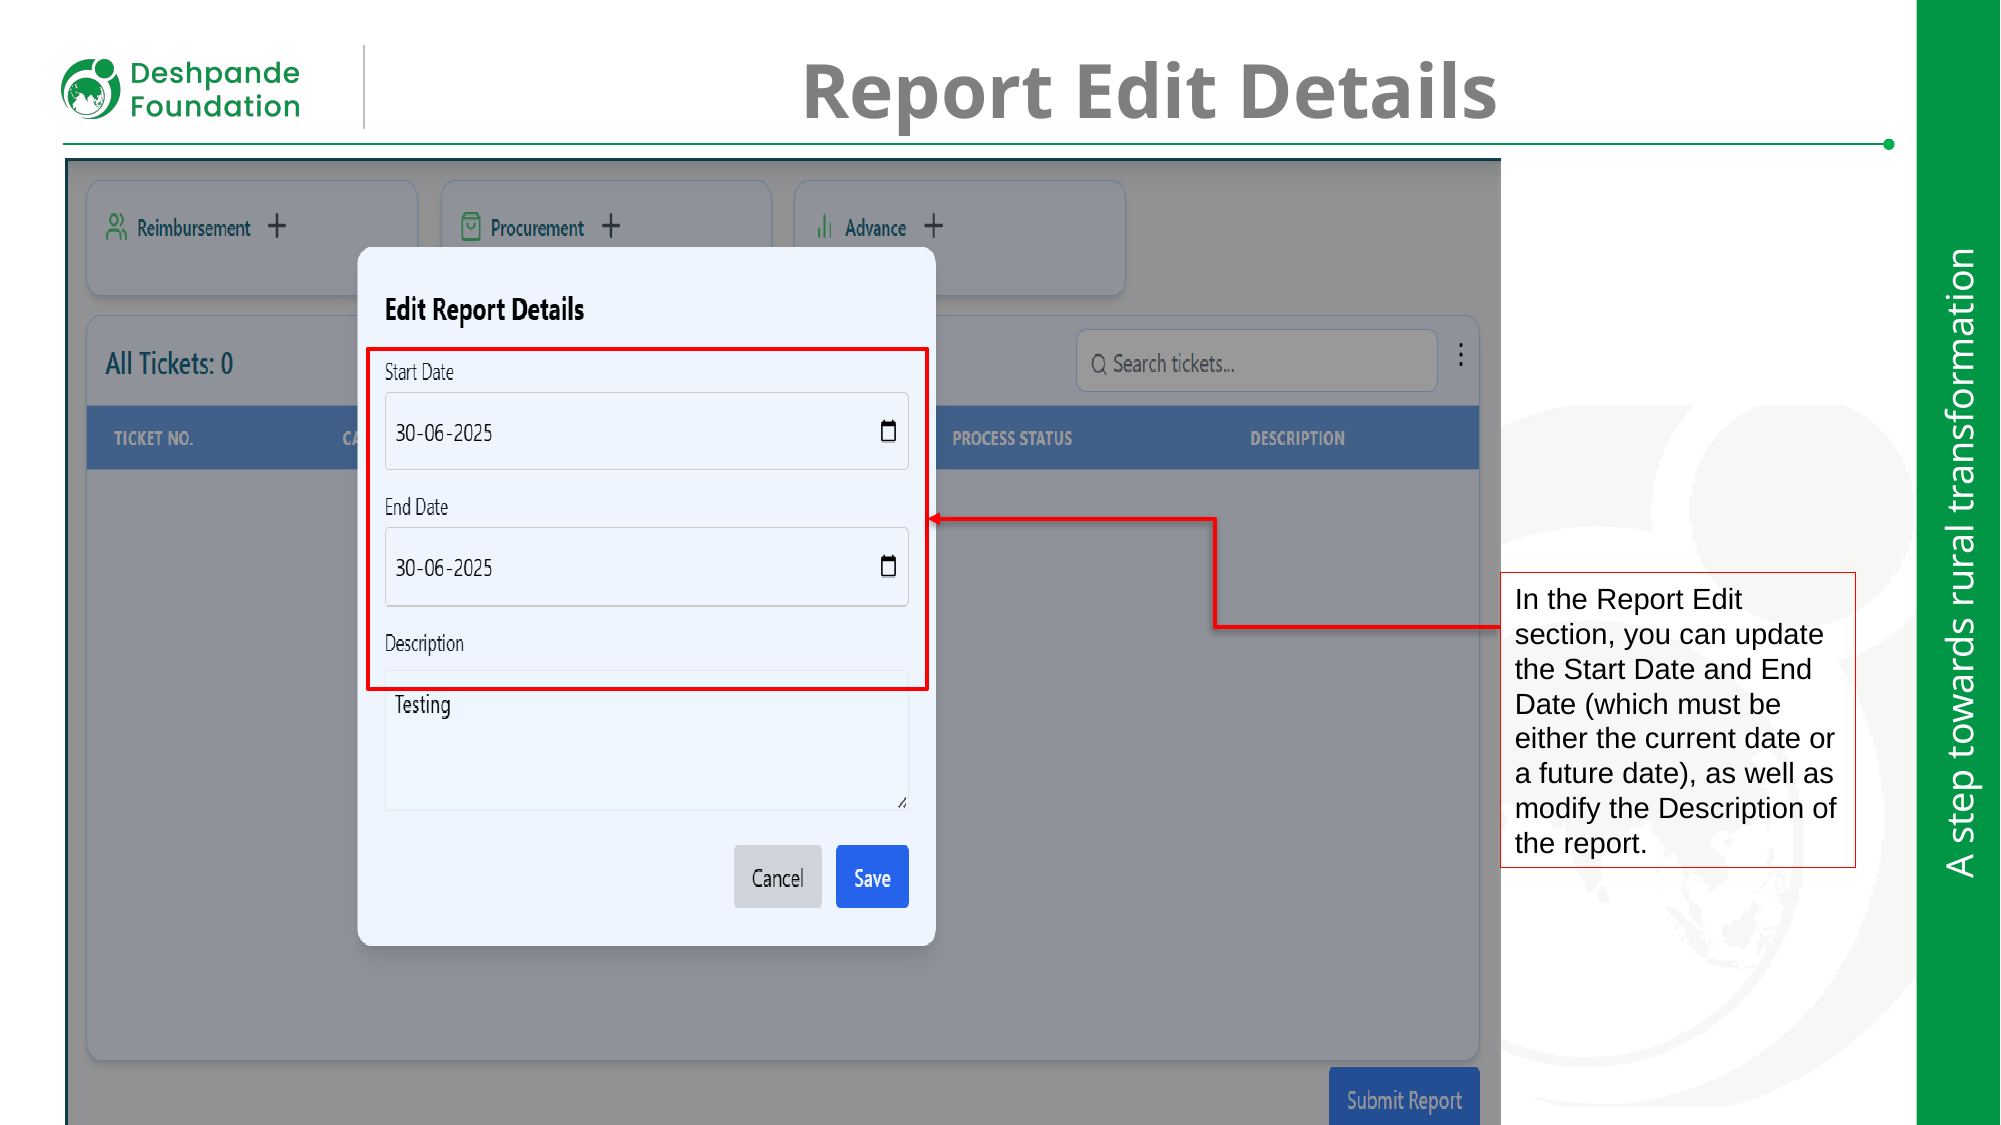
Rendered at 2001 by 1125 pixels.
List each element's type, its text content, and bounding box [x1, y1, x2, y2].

text_box In the Report Edit section, you can update the Start Date and End Date (which must be either the current date or a future date), as well as modify the Description of the report. [1503, 572, 1856, 868]
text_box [927, 518, 1501, 628]
picture [64, 158, 1501, 1125]
title Report Edit Details [415, 35, 1884, 145]
picture [61, 59, 299, 119]
